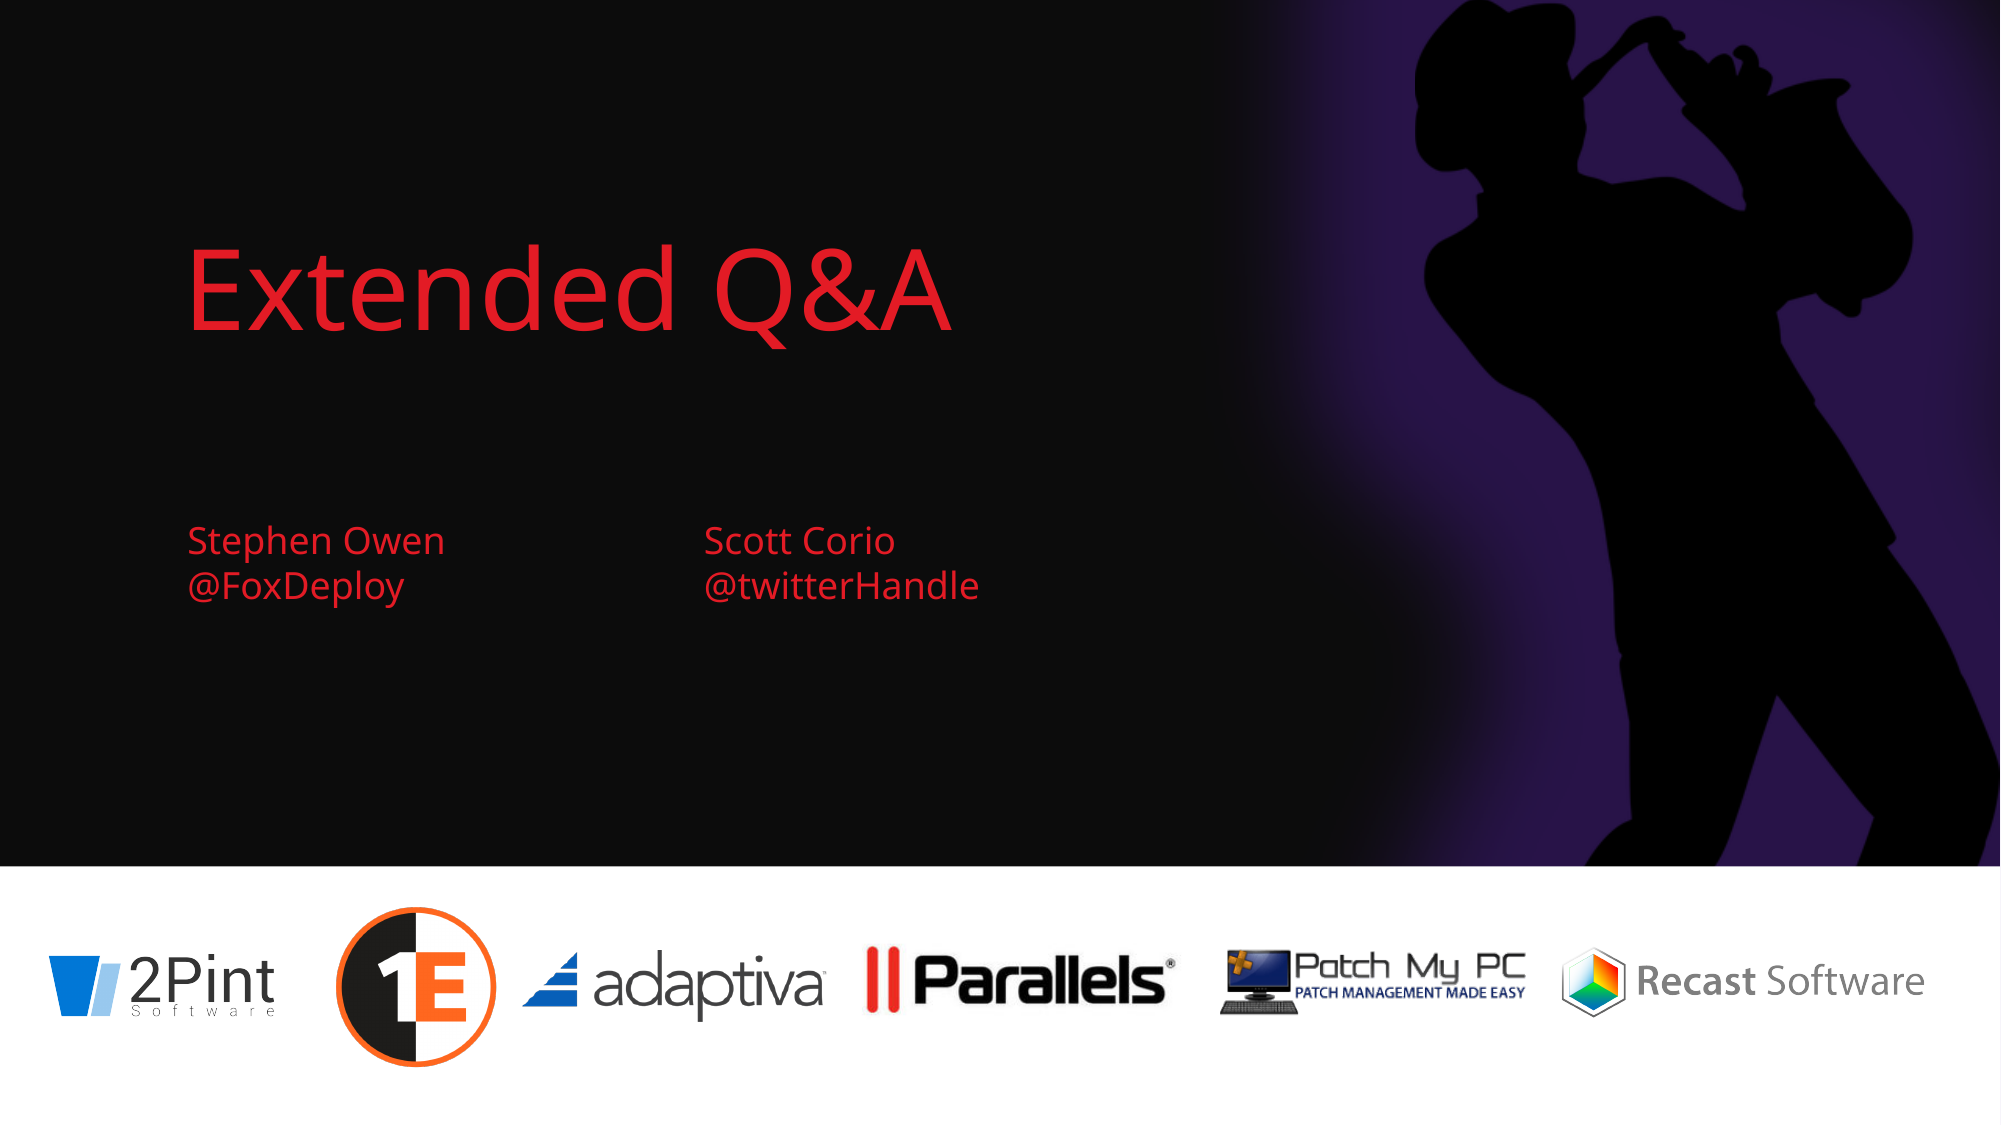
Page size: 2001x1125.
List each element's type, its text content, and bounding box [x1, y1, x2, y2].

picture [335, 906, 497, 1068]
text_box Scott Corio @twitterHandle [689, 509, 1690, 615]
picture [48, 920, 309, 1051]
picture [1556, 943, 1928, 1021]
picture [1215, 939, 1530, 1026]
picture [1415, 0, 2000, 866]
text_box Stephen Owen @FoxDeploy [172, 509, 689, 615]
picture [851, 936, 1191, 1032]
picture [522, 950, 827, 1024]
